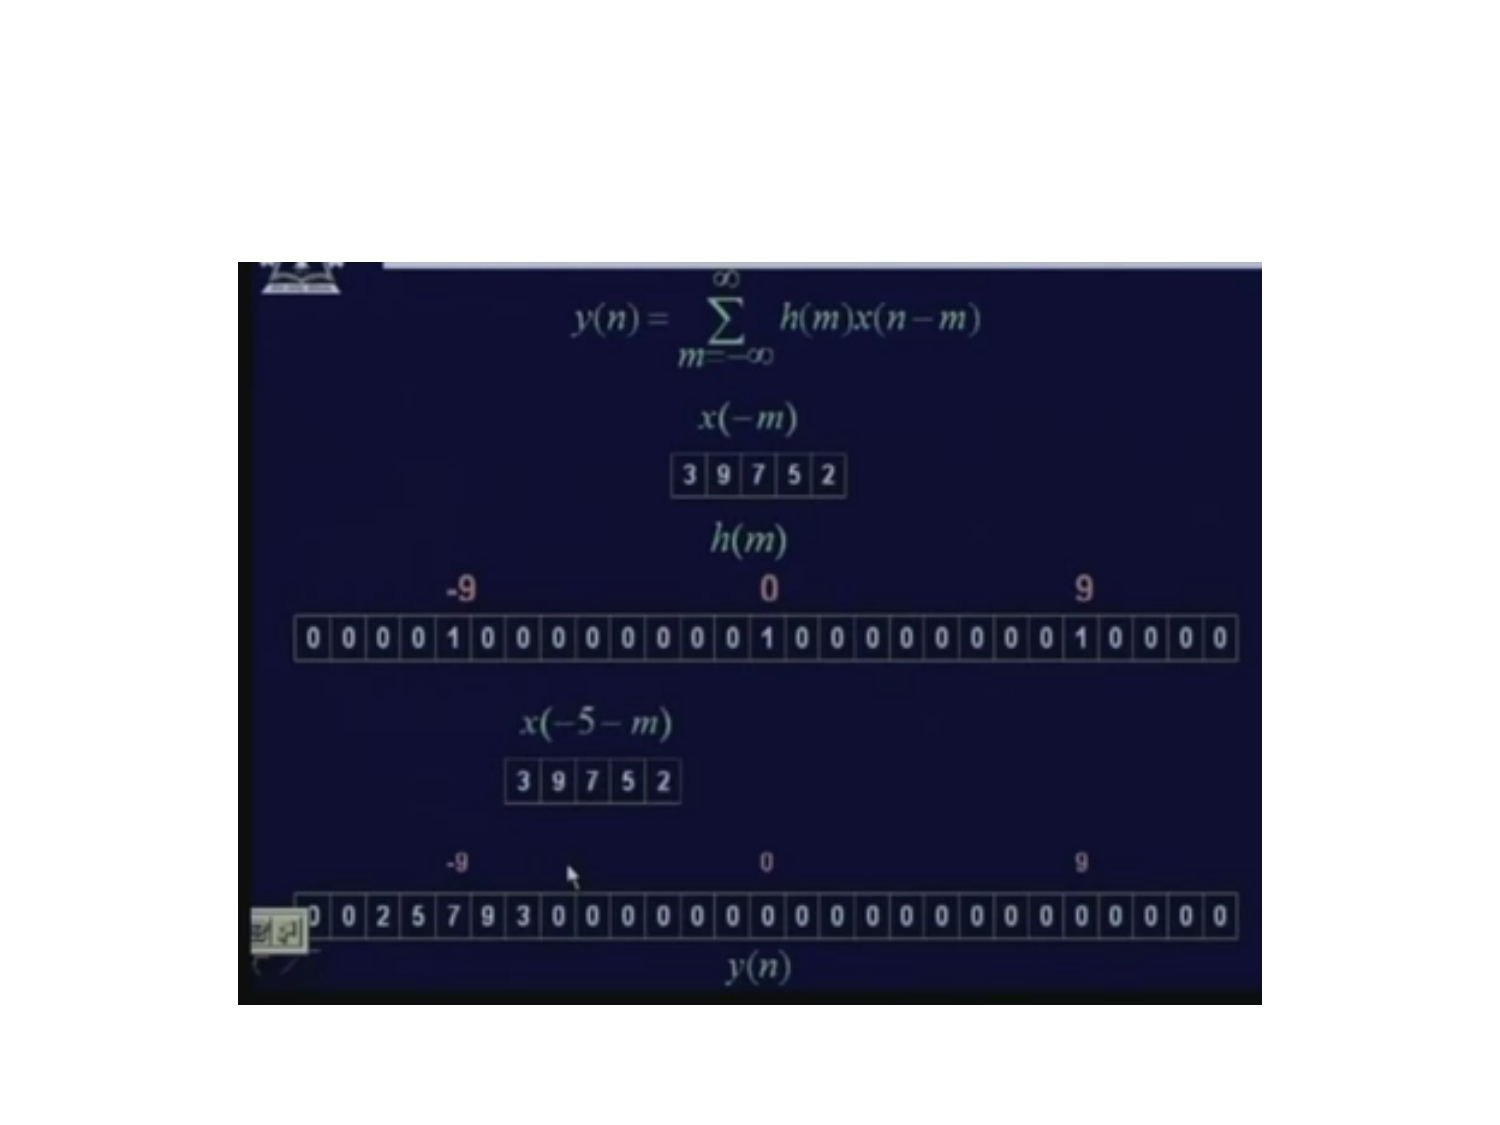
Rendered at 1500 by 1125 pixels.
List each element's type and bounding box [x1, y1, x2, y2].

list [74, 262, 1426, 1006]
